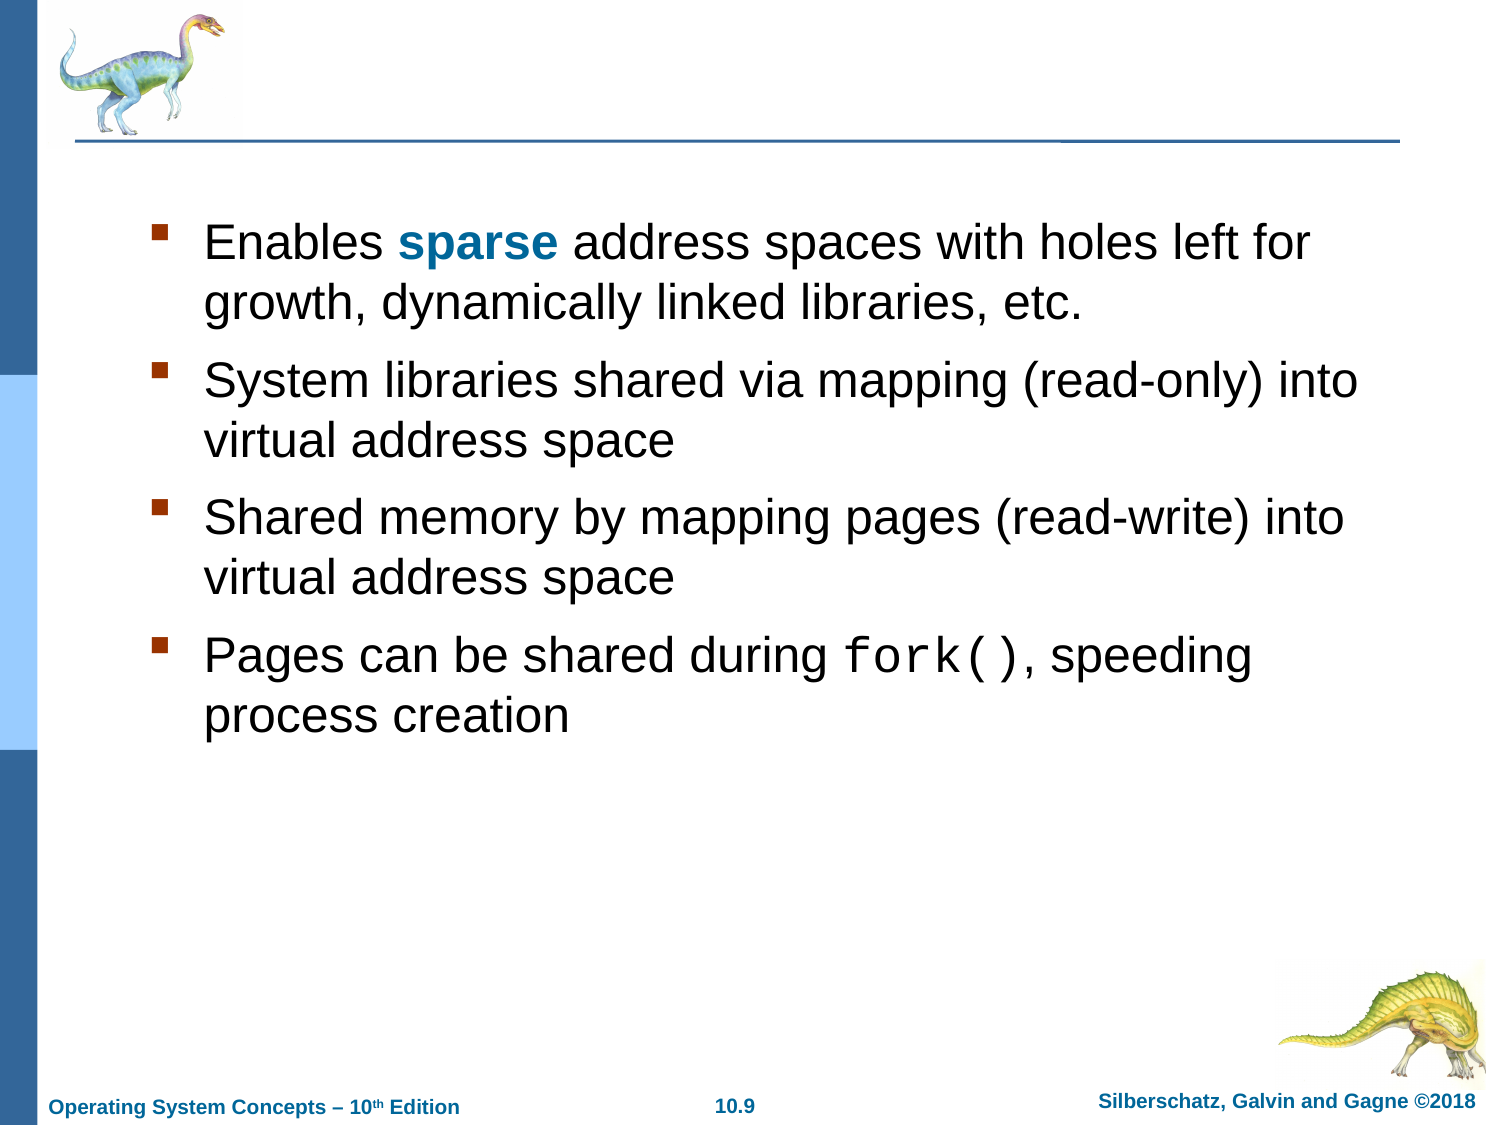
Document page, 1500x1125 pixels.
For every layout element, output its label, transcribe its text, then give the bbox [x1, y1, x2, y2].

picture [1275, 959, 1486, 1090]
list Enables sparse address spaces with holes left for growth, dynamically linked libraries, etc. System libraries shared via mapping (read-only) into virtual address space Shared memory by mapping pages (read-write) into virtual address space Pages can be shared during fork(), speeding process creation [132, 202, 1400, 946]
picture [46, 0, 243, 149]
